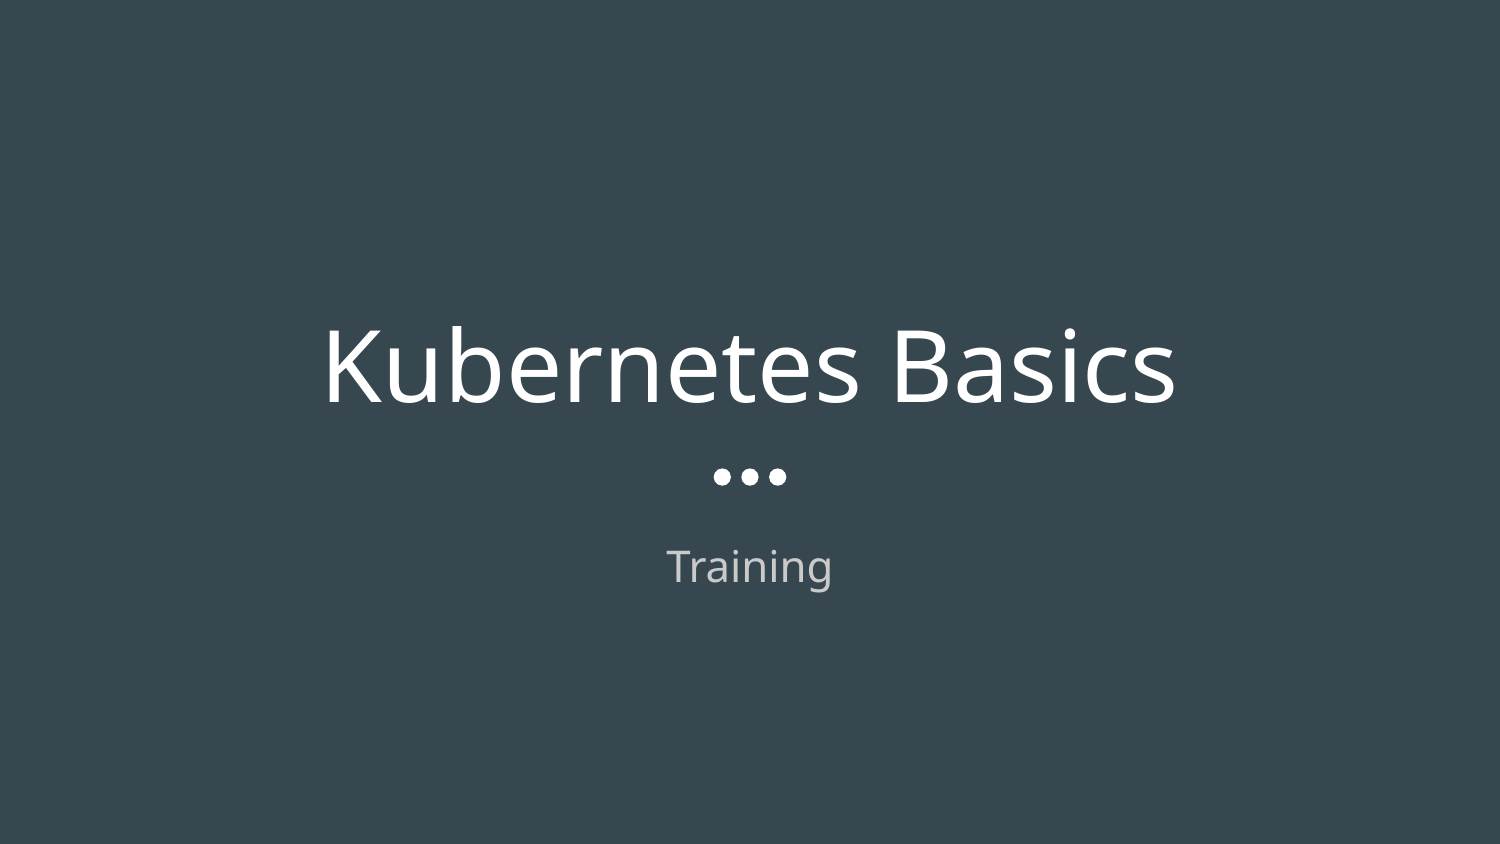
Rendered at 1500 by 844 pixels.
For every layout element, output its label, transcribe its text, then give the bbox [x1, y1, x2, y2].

title Kubernetes Basics [110, 162, 1390, 447]
subtitle Training [110, 520, 1390, 651]
